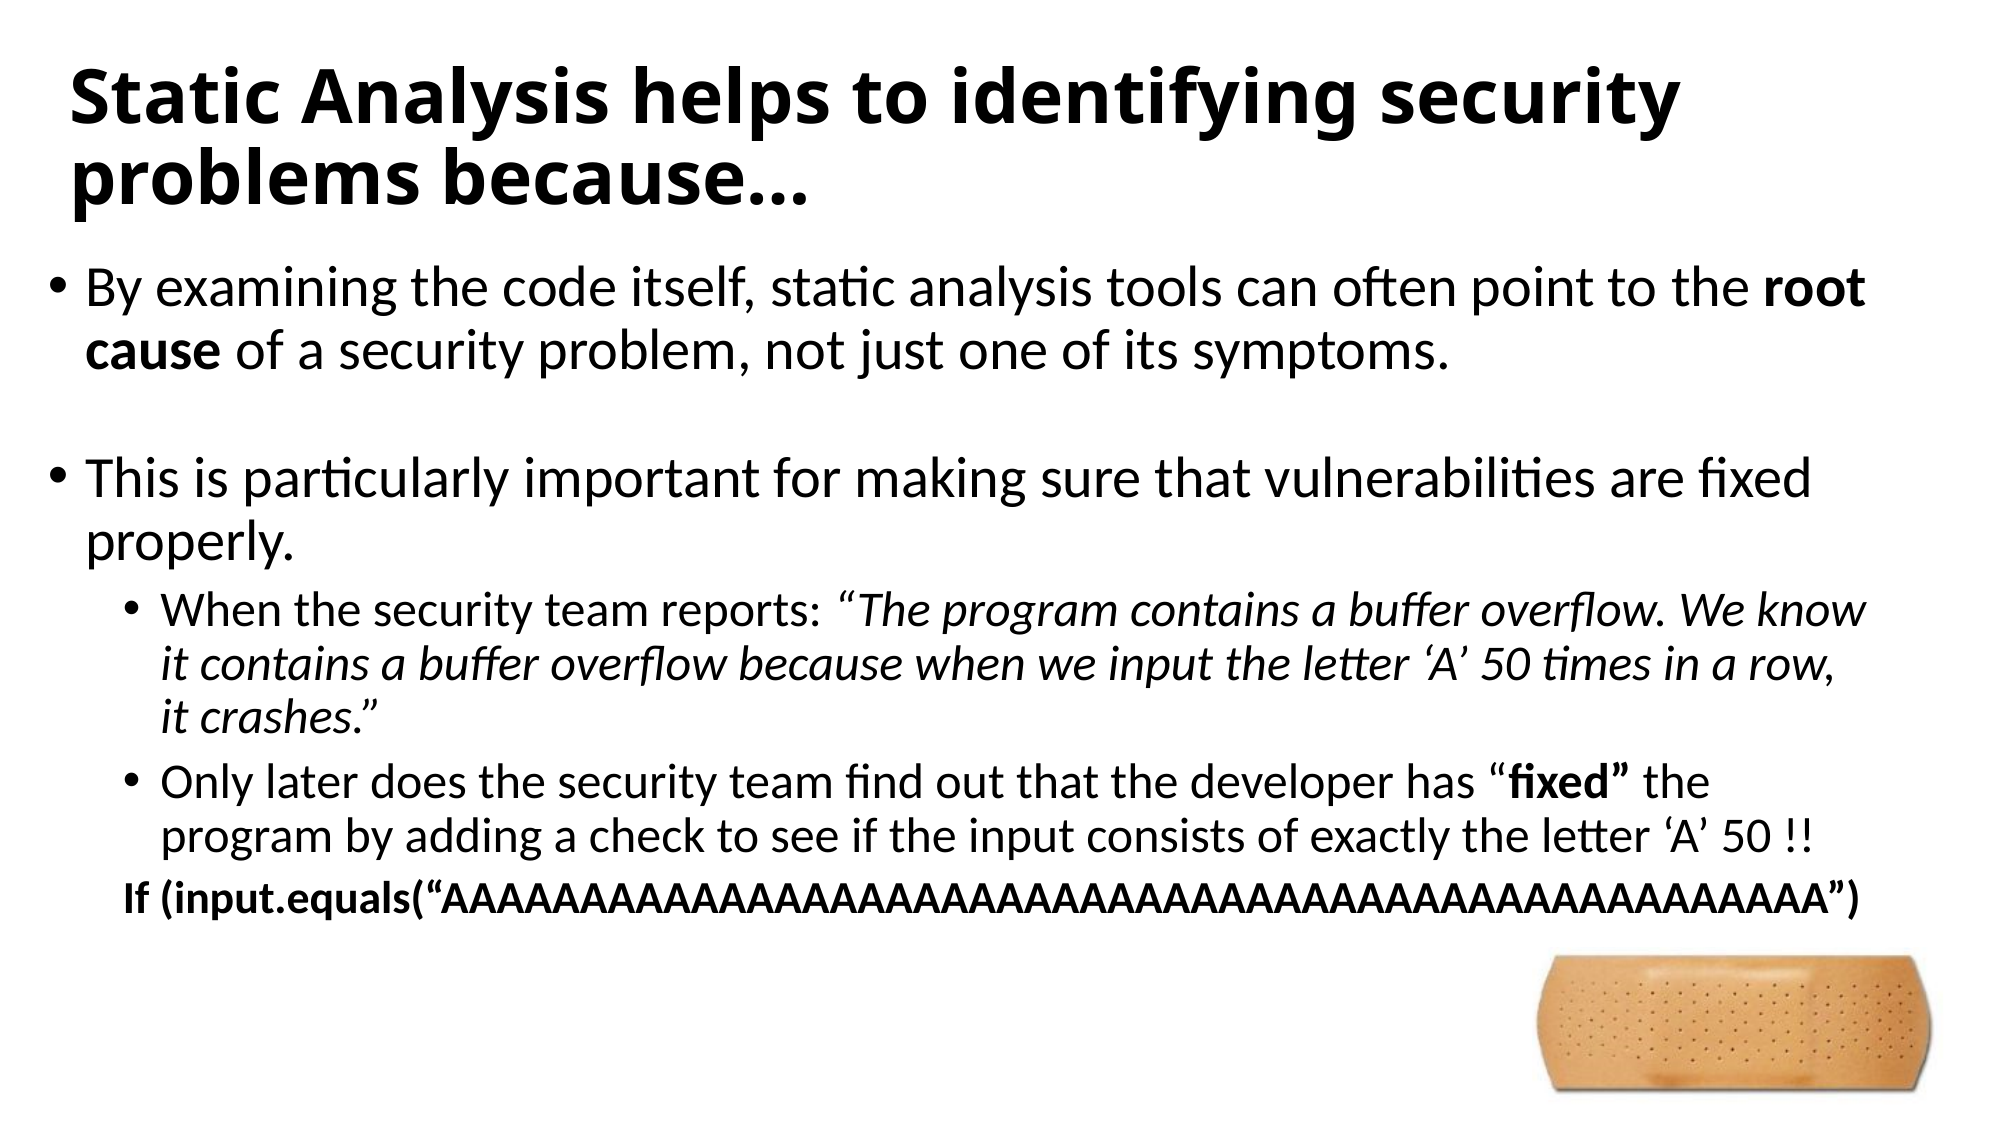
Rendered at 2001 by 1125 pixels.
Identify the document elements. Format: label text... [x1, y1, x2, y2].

list By examining the code itself, static analysis tools can often point to the root cause of a security problem, not just one of its symptoms. This is particularly important for making sure that vulnerabilities are fixed properly. When the security team reports: “The program contains a buffer overflow. We know it contains a buffer overflow because when we input the letter ‘A’ 50 times in a row, it crashes.” Only later does the security team find out that the developer has “fixed” the program by adding a check to see if the input consists of exactly the letter ‘A’ 50 !! If (input.equals(“AAAAAAAAAAAAAAAAAAAAAAAAAAAAAAAAAAAAAAAAAAAAAAAAAA”) [33, 248, 1884, 1070]
title Static Analysis helps to identifying security problems because… [54, 31, 1863, 248]
picture [1532, 947, 1950, 1106]
